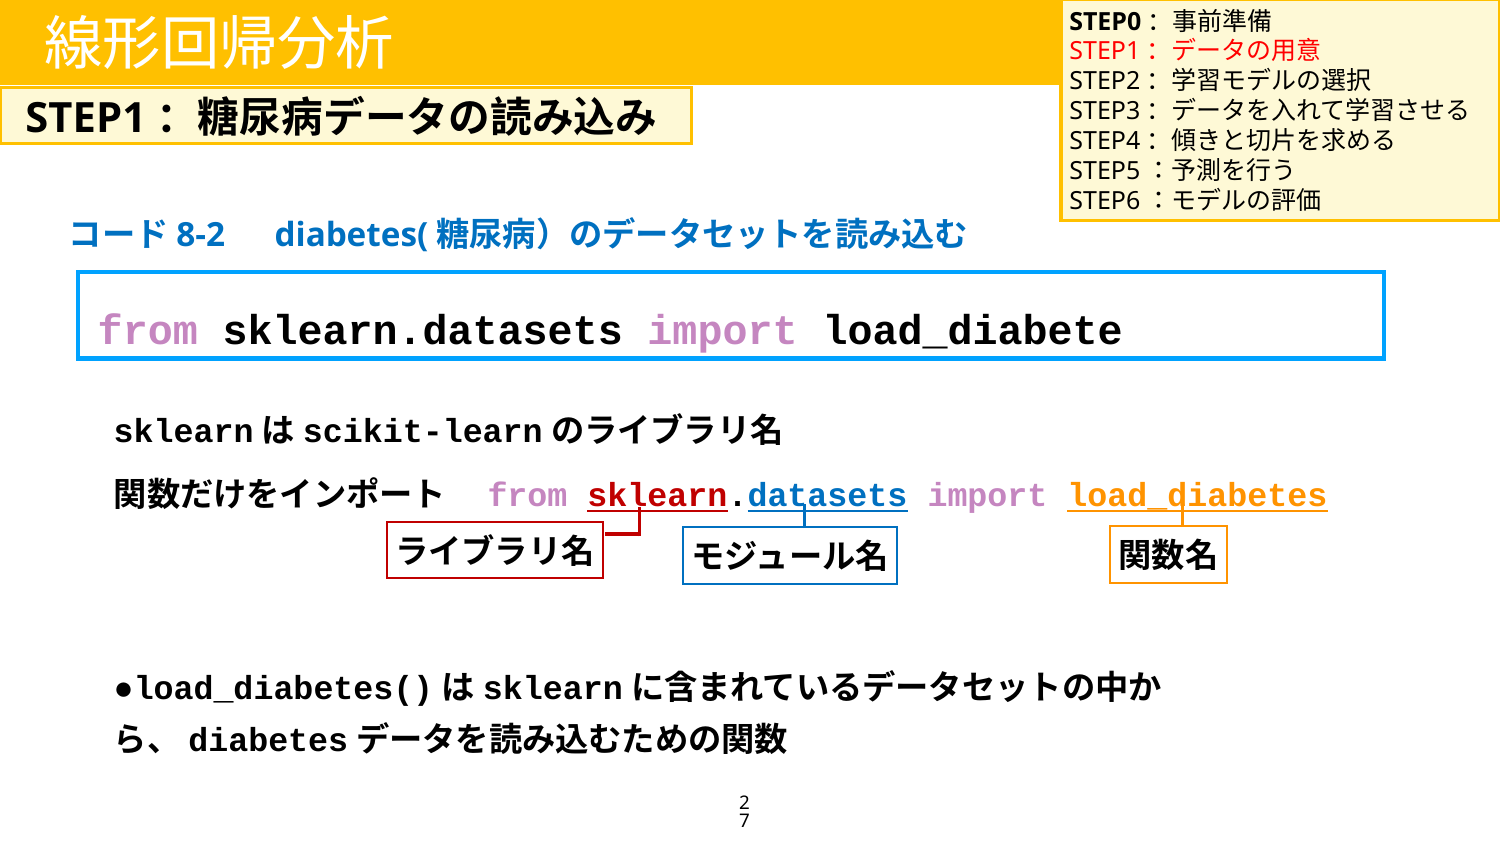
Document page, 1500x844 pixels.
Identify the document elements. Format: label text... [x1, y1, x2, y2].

text_box モジュール名 [683, 527, 898, 584]
text_box コード8-2 diabetes(糖尿病）のデータセットを読み込む [0, 205, 1061, 302]
text_box sklearnはscikit-learnのライブラリ名 関数だけをインポート from sklearn.datasets import load_diabetes ●load_diabetes()はsklearnに含まれているデータセットの中から、diabetesデータを読み込むための関数 [96, 389, 1366, 766]
text_box from sklearn.datasets import load_diabete [77, 271, 1385, 359]
slide_number 27 [730, 781, 769, 823]
text_box [0, 0, 1061, 85]
text_box 線形回帰分析 [41, 3, 398, 80]
text_box 関数名 [1110, 526, 1227, 583]
text_box STEP1：糖尿病データの読み込み [0, 87, 692, 144]
text_box ライブラリ名 [386, 521, 604, 579]
text_box STEP0：事前準備 STEP1：データの用意 STEP2：学習モデルの選択 STEP3：データを入れて学習させる STEP4：傾きと切片を求める STEP5：予測を行う STEP6：モデルの評価 [1061, 0, 1500, 221]
